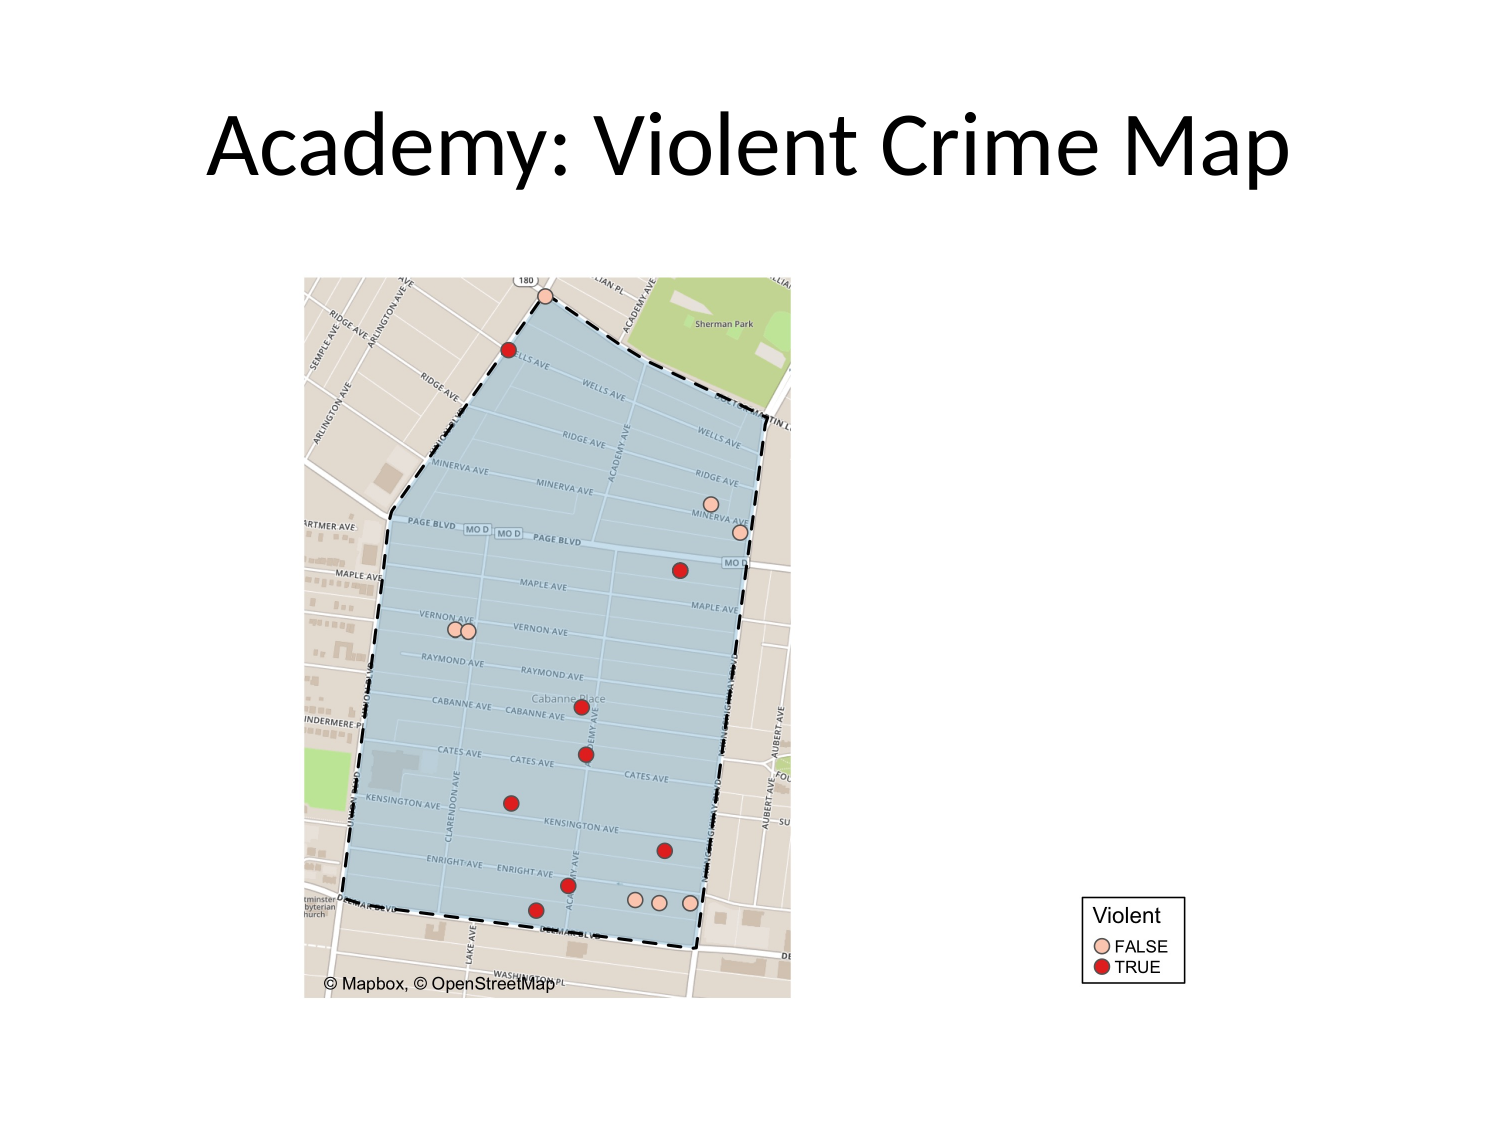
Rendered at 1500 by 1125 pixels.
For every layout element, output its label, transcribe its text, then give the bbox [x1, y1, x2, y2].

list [74, 262, 1426, 1013]
title Academy: Violent Crime Map [75, 45, 1425, 233]
